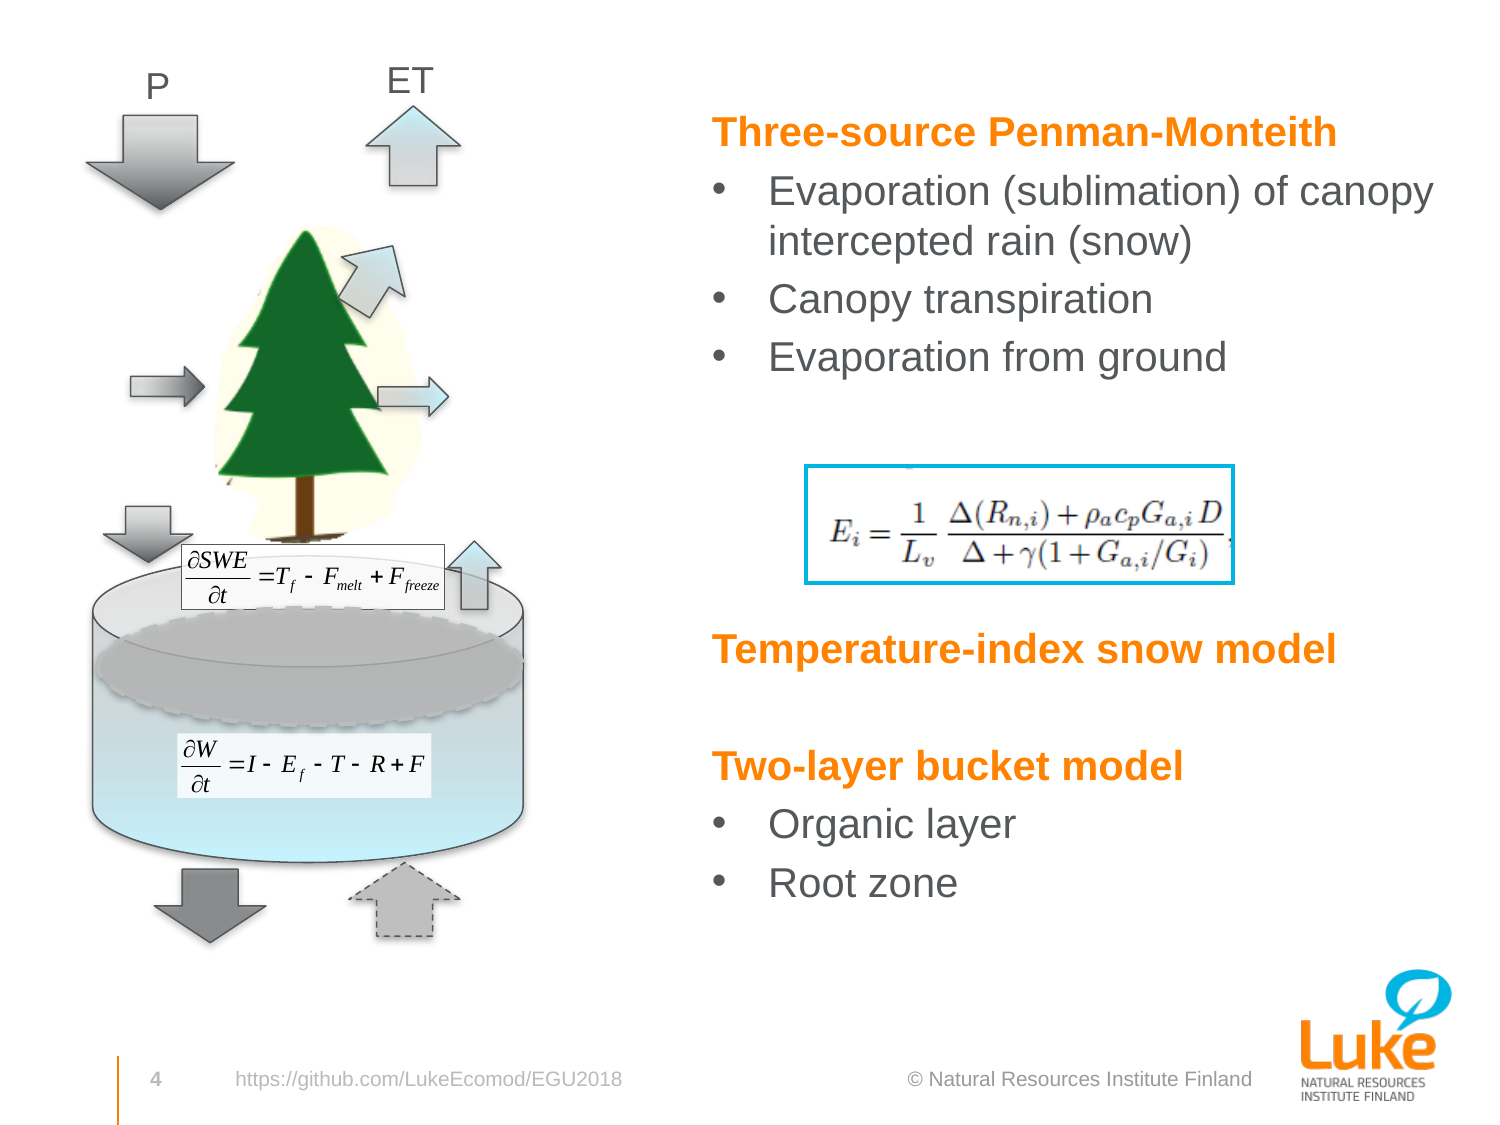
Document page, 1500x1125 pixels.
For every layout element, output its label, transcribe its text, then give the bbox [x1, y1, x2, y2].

text_box [129, 365, 205, 407]
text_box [177, 733, 432, 799]
text_box [365, 109, 462, 187]
slide_number 4 [135, 1053, 209, 1098]
text_box [91, 566, 524, 864]
picture [809, 469, 1230, 580]
text_box [153, 868, 267, 944]
footer https://github.com/LukeEcomod/EGU2018 [220, 1053, 732, 1098]
text_box [97, 618, 524, 726]
text_box P [130, 54, 290, 115]
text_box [181, 544, 445, 610]
text_box [450, 540, 502, 611]
text_box [348, 861, 461, 937]
list Three-source Penman-Monteith Evaporation (sublimation) of canopy intercepted rain (snow) Canopy transpiration Evaporation from ground Temperature-index snow model Two-layer bucket model Organic layer Root zone [696, 39, 1457, 896]
text_box [102, 505, 194, 563]
text_box ET [371, 48, 496, 109]
text_box [85, 114, 236, 210]
picture [214, 225, 423, 544]
picture [1284, 958, 1463, 1118]
text_box [428, 376, 450, 417]
